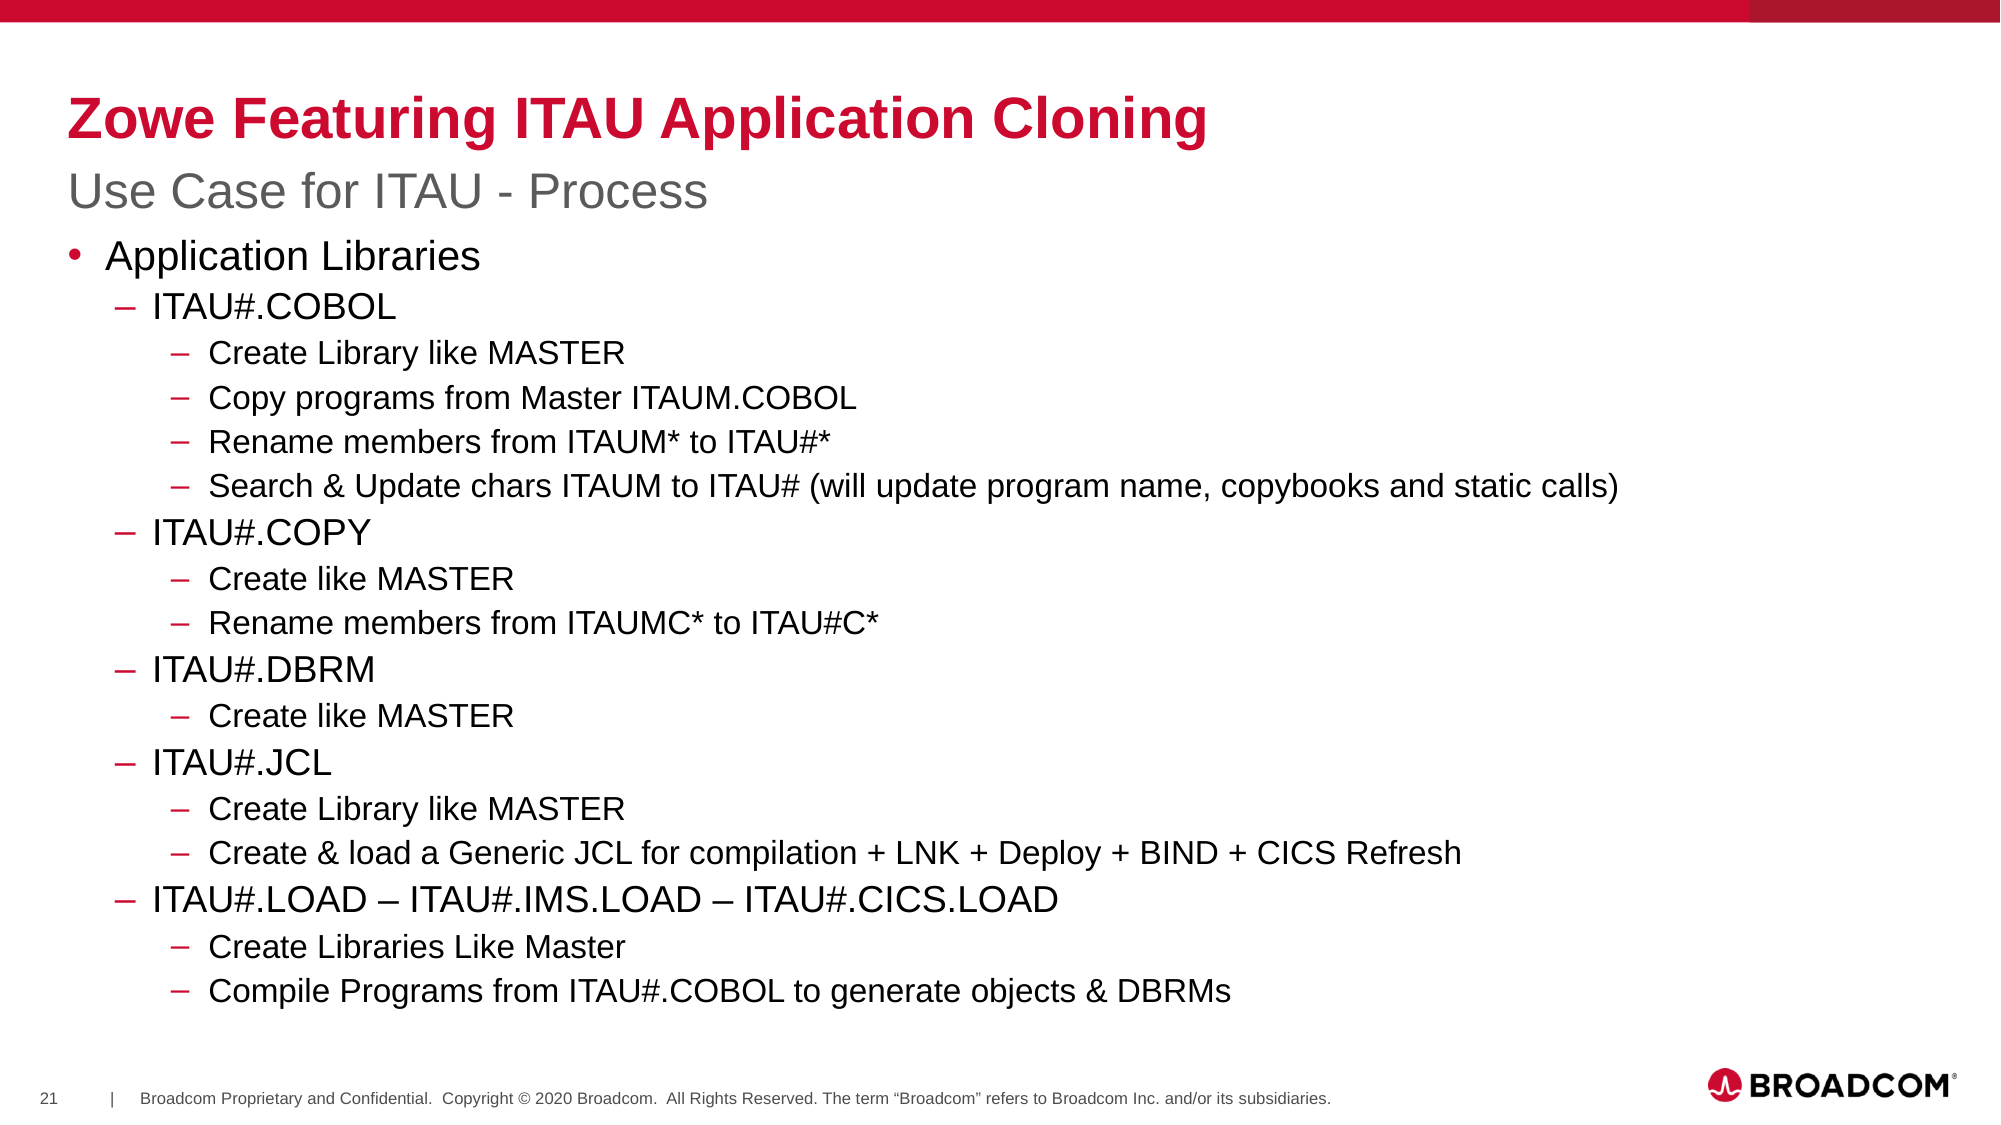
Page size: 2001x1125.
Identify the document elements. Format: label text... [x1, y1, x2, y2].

picture [1875, 1068, 1957, 1102]
title Zowe Featuring ITAU Application Cloning [67, 90, 1933, 151]
list Use Case for ITAU - Process [67, 164, 1933, 220]
list Application Libraries ITAU#.COBOL Create Library like MASTER Copy programs from Master ITAUM.COBOL Rename members from ITAUM* to ITAU#* Search & Update chars ITAUM to ITAU# (will update program name, copybooks and static calls) ITAU#.COPY Create like MASTER Rename members from ITAUMC* to ITAU#C* ITAU#.DBRM Create like MASTER ITAU#.JCL Create Library like MASTER Create & load a Generic JCL for compilation + LNK + Deploy + BIND + CICS Refresh ITAU#.LOAD – ITAU#.IMS.LOAD – ITAU#.CICS.LOAD Create Libraries Like Master Compile Programs from ITAU#.COBOL to generate objects & DBRMs [67, 234, 1875, 1125]
